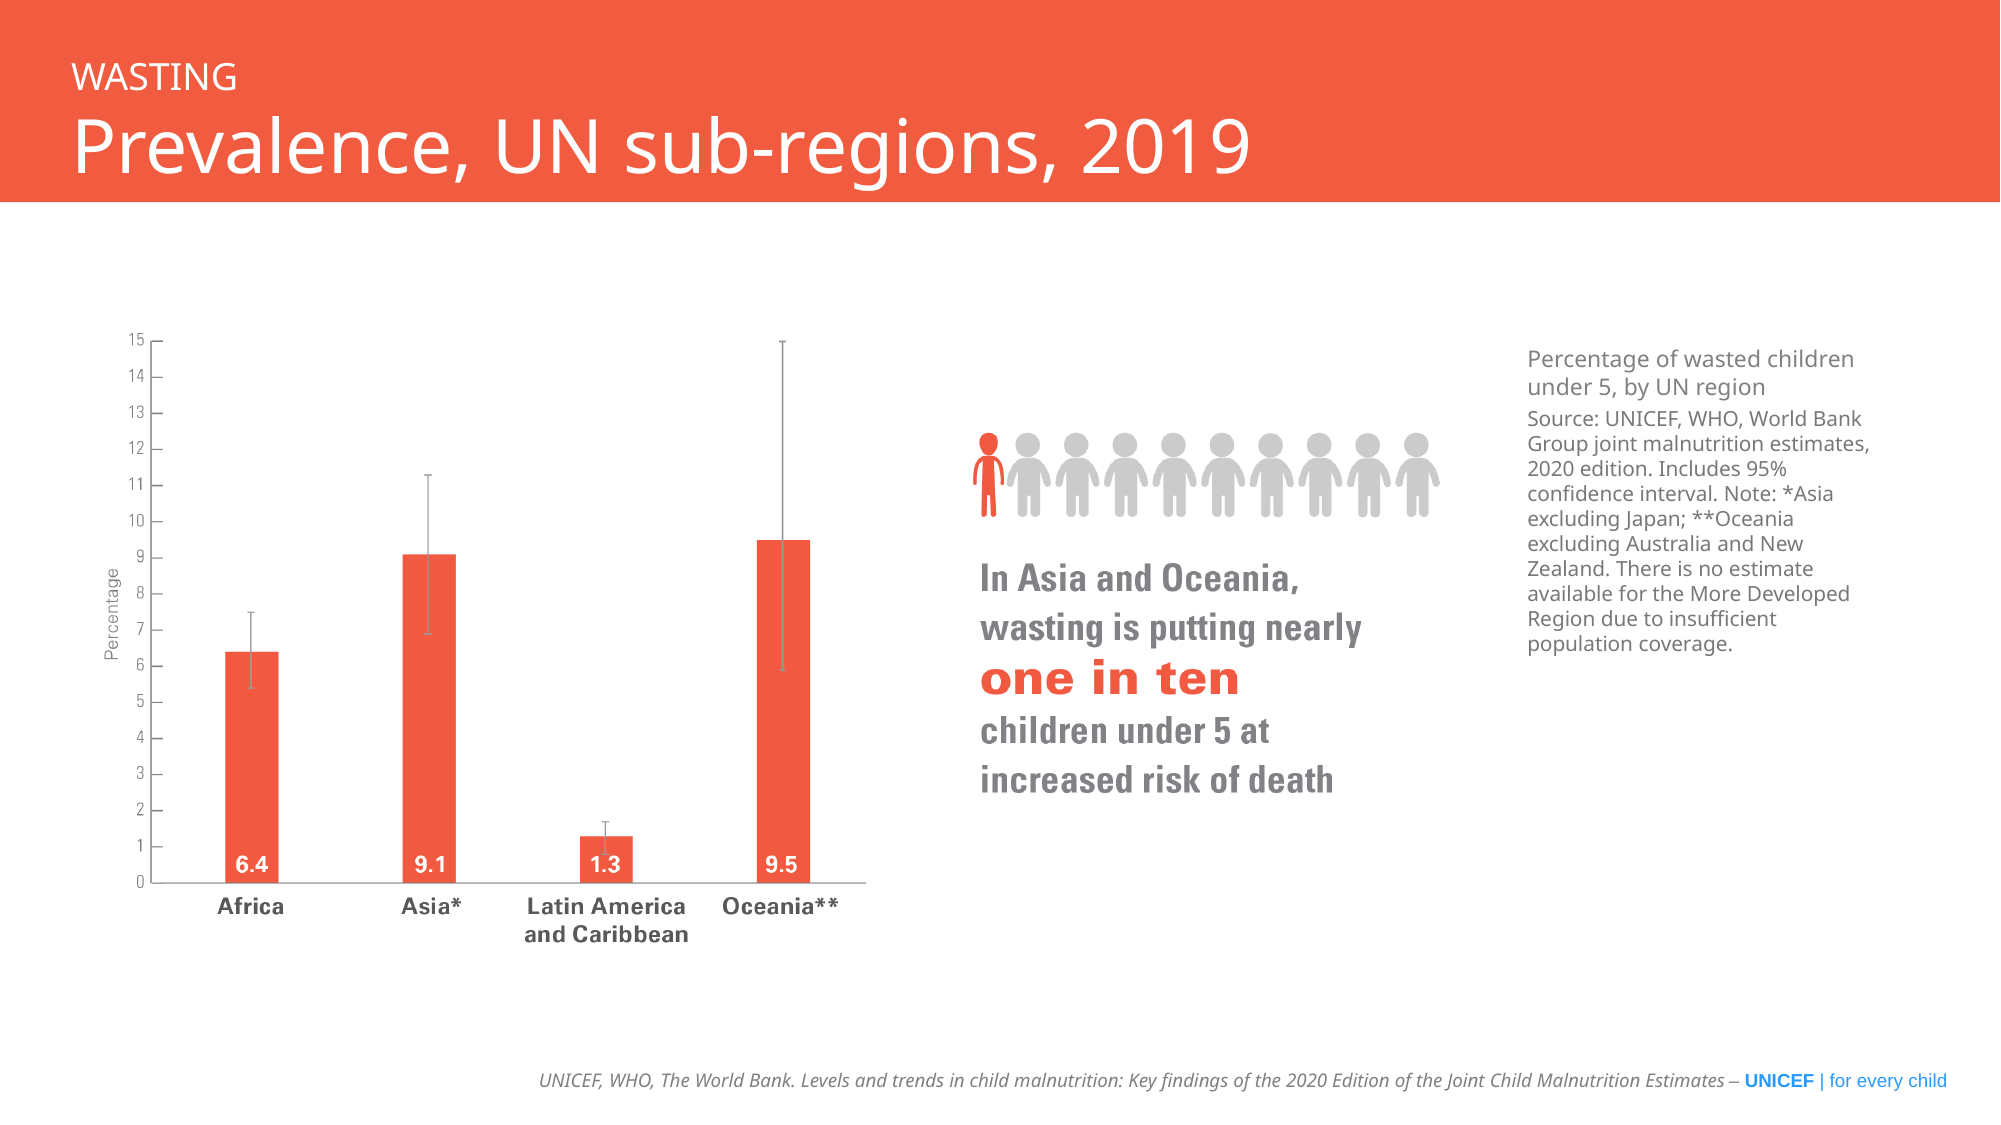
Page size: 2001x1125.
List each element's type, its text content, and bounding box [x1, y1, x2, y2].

text_box WASTING Prevalence, UN sub-regions, 2019 [56, 45, 1669, 196]
text_box [0, 0, 2000, 204]
text_box Percentage of wasted children under 5, by UN region Source: UNICEF, WHO, World Bank Group joint malnutrition estimates, 2020 edition. Includes 95% confidence interval. Note: *Asia excluding Japan; **Oceania excluding Australia and New Zealand. There is no estimate available for the More Developed Region due to insufficient population coverage. [1512, 337, 1900, 664]
picture [67, 299, 1489, 963]
